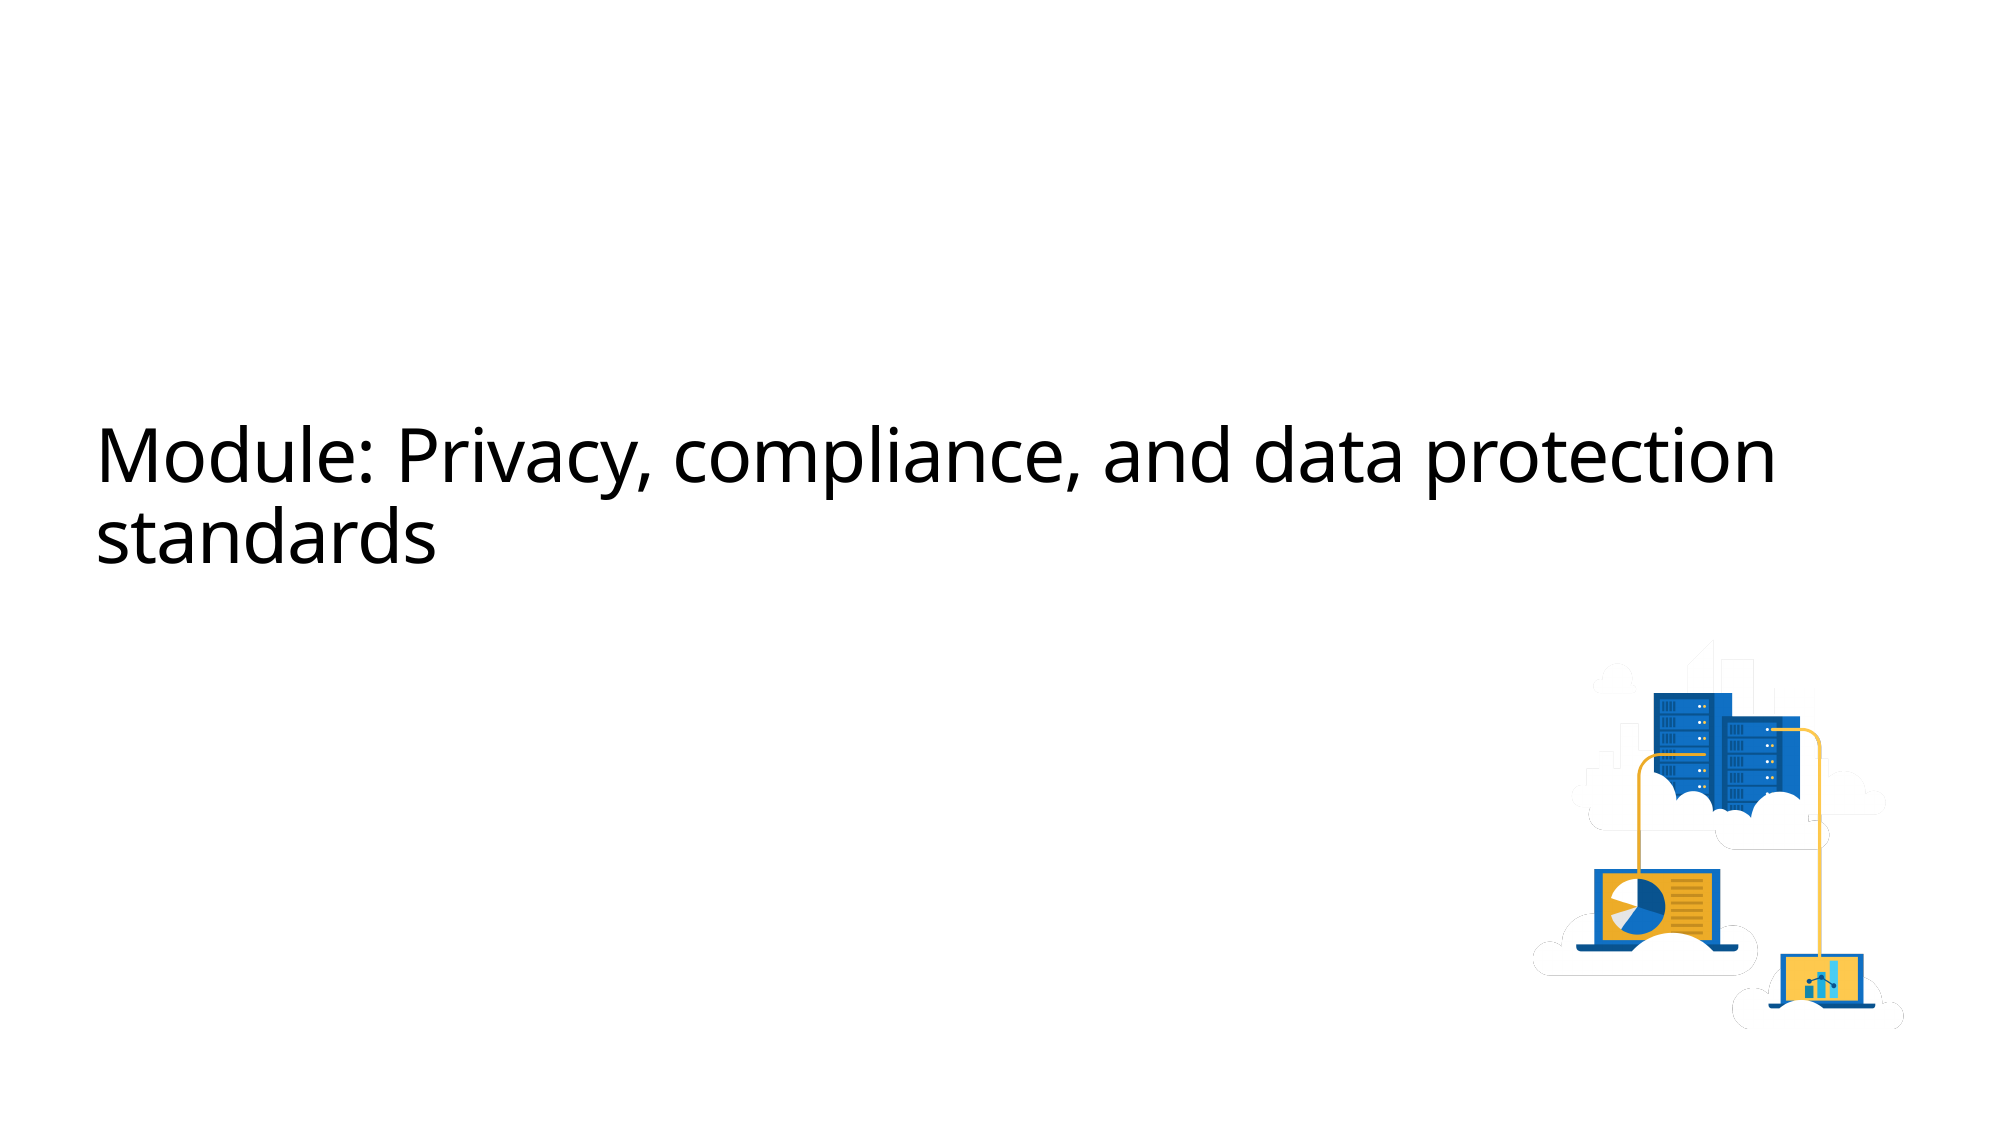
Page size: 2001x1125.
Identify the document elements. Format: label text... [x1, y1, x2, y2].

picture [1532, 639, 1905, 1029]
title Module: Privacy, compliance, and data protection standards [95, 415, 1822, 580]
